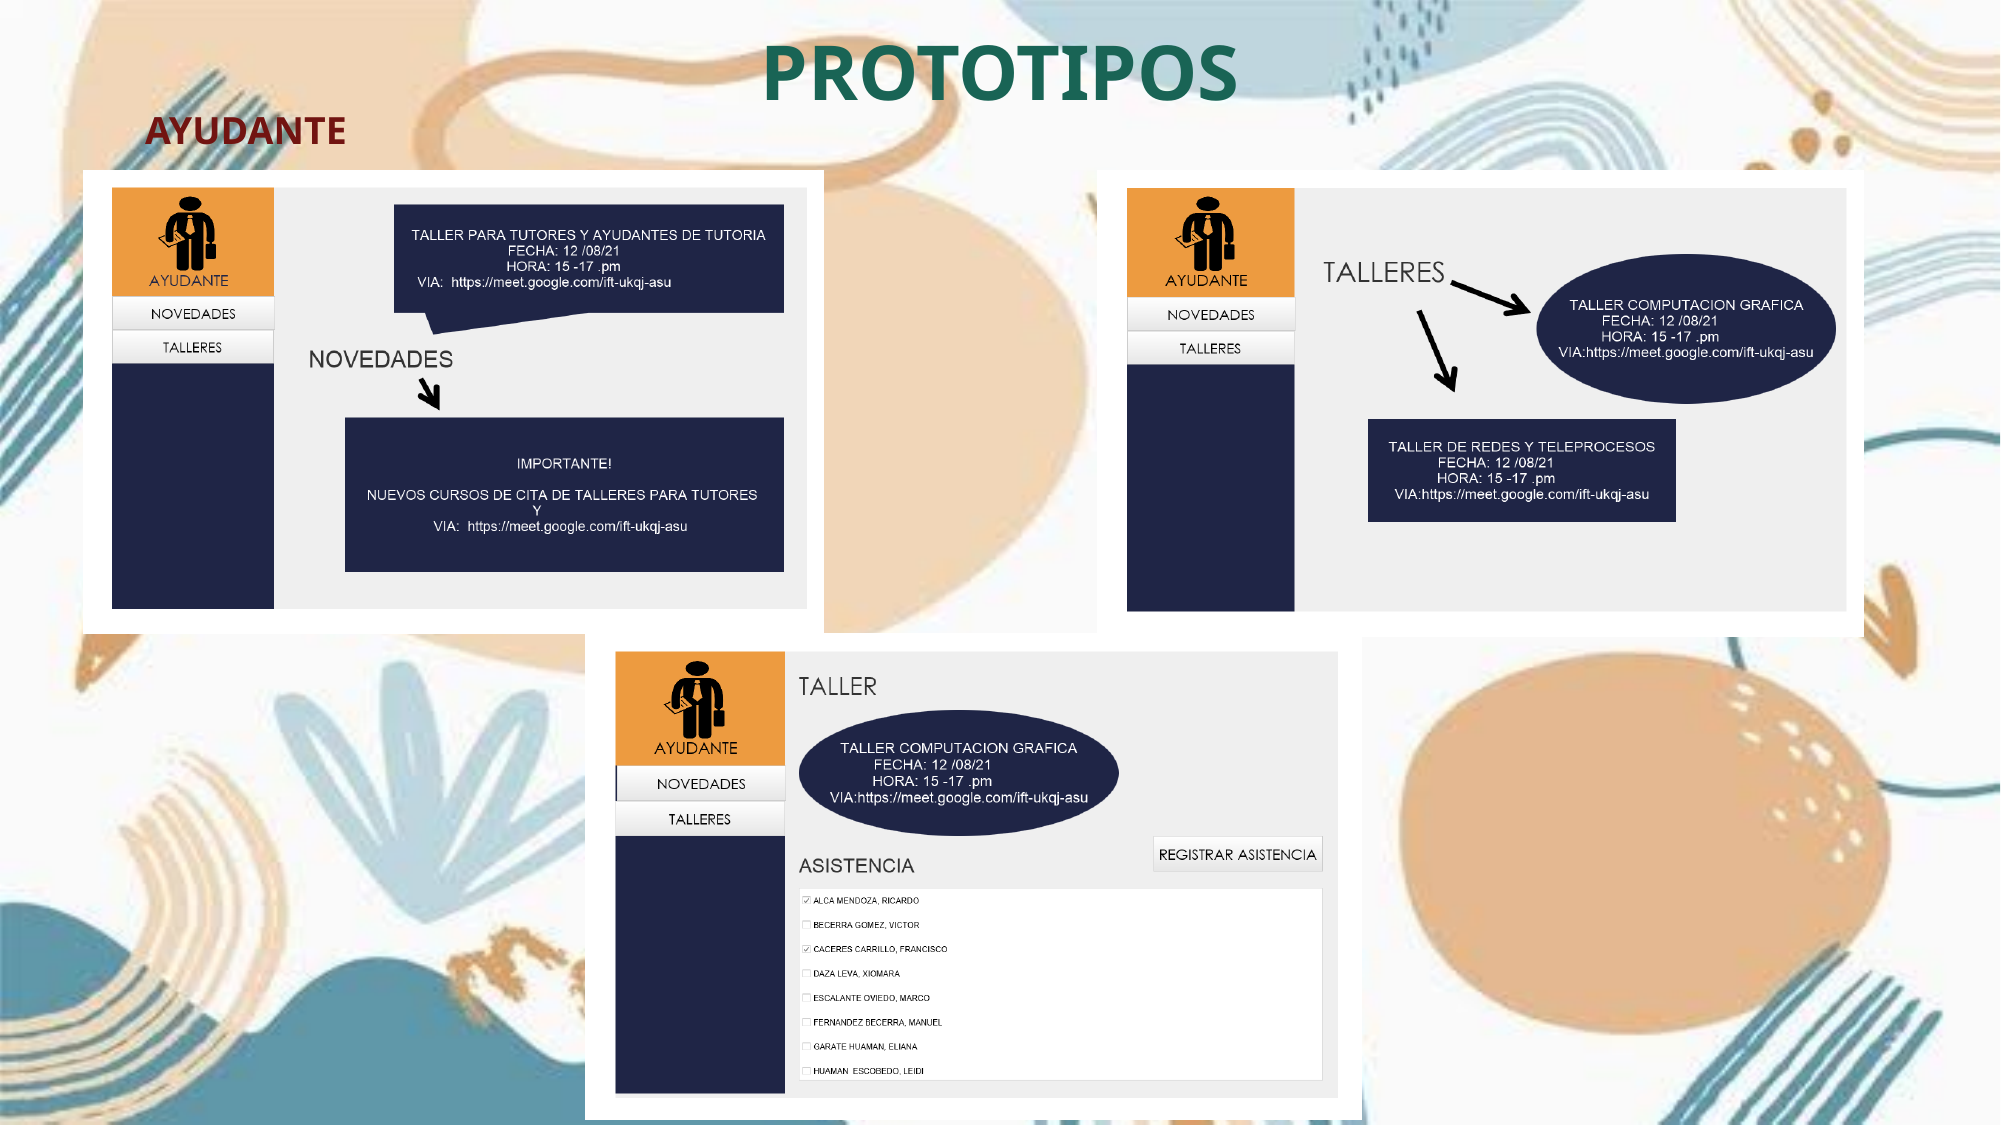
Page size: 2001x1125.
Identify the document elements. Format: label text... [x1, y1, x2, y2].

picture [0, 0, 2001, 1125]
title PROTOTIPOS [505, 27, 1495, 125]
text_box AYUDANTE [130, 99, 424, 159]
